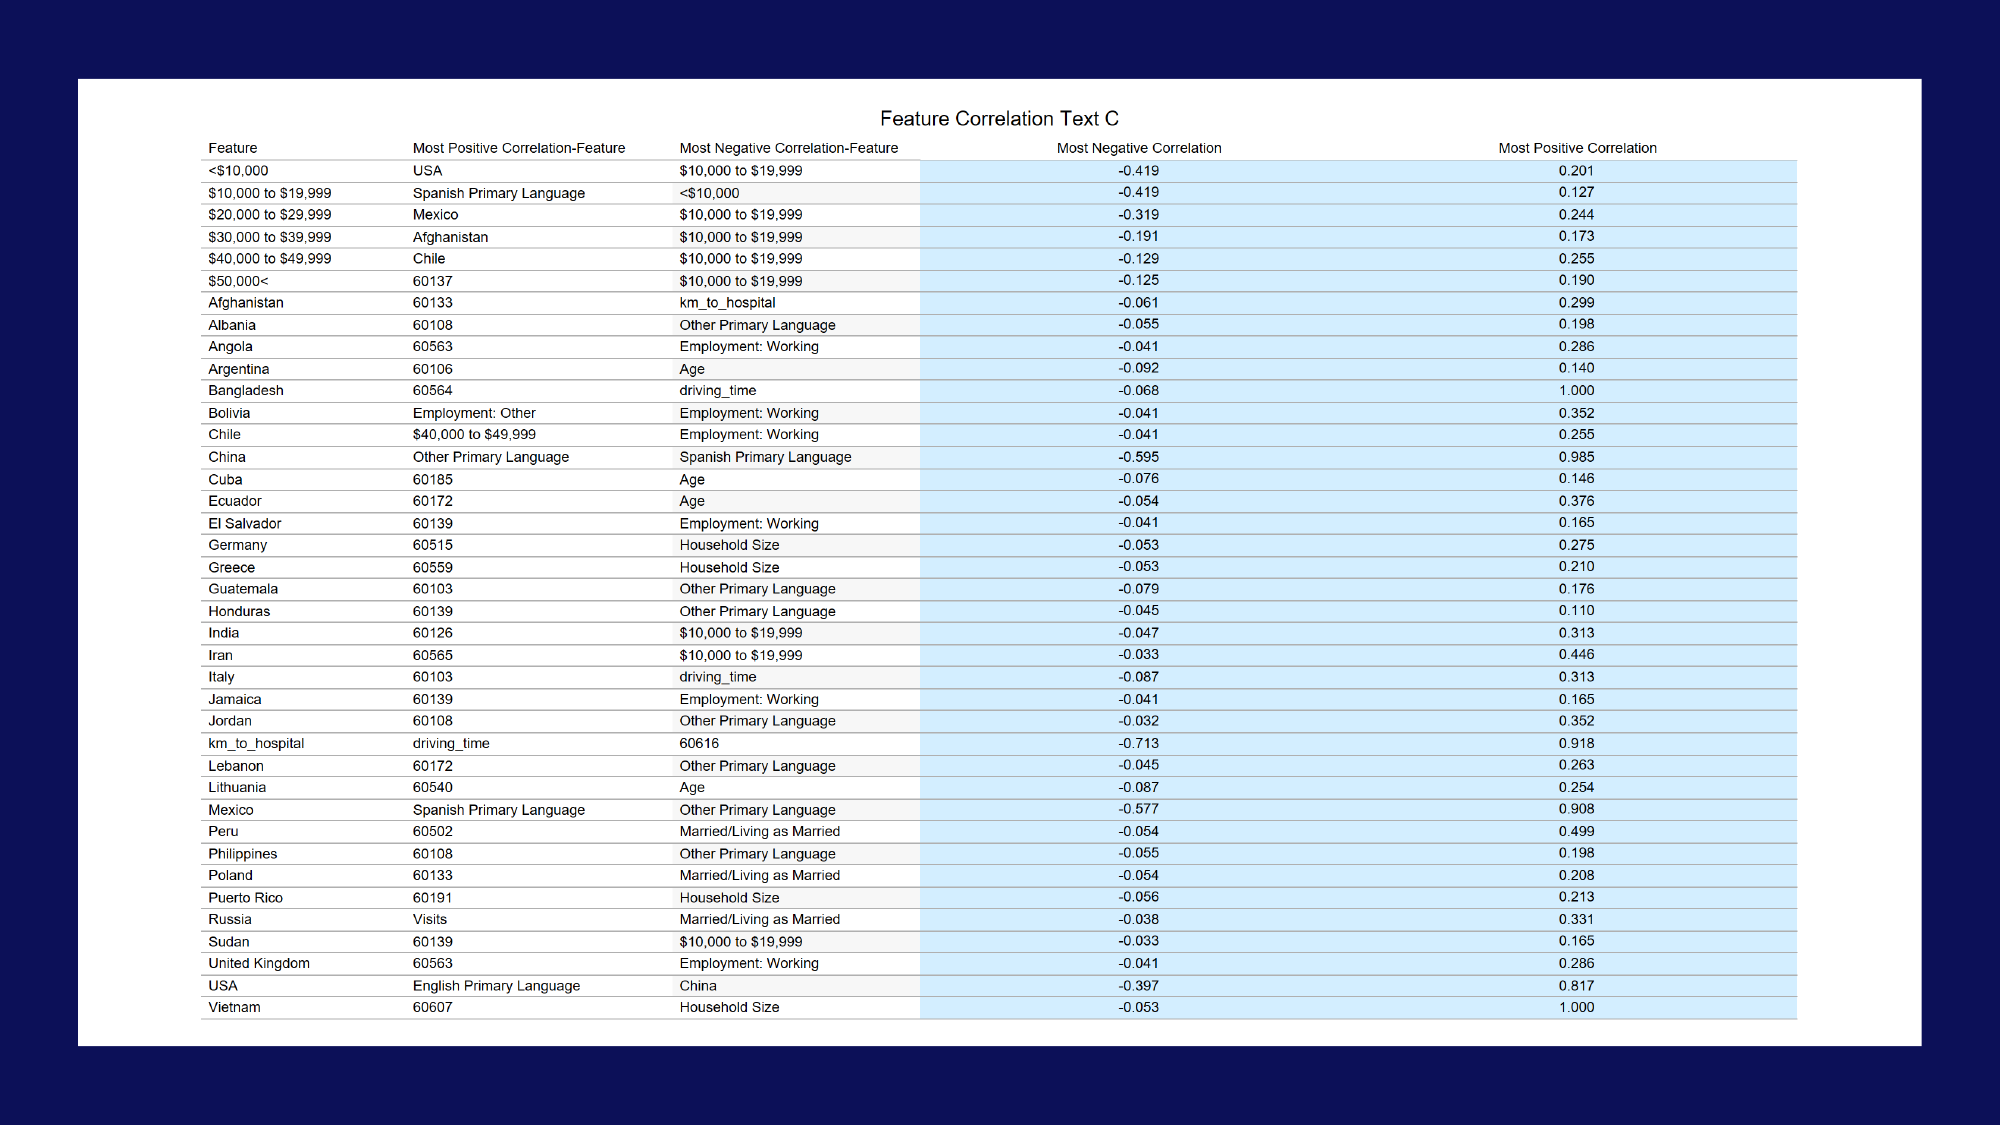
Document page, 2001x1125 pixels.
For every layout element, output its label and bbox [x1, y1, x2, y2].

text_box [77, 78, 1923, 1047]
text_box [0, 0, 2000, 1125]
picture [201, 105, 1799, 1020]
